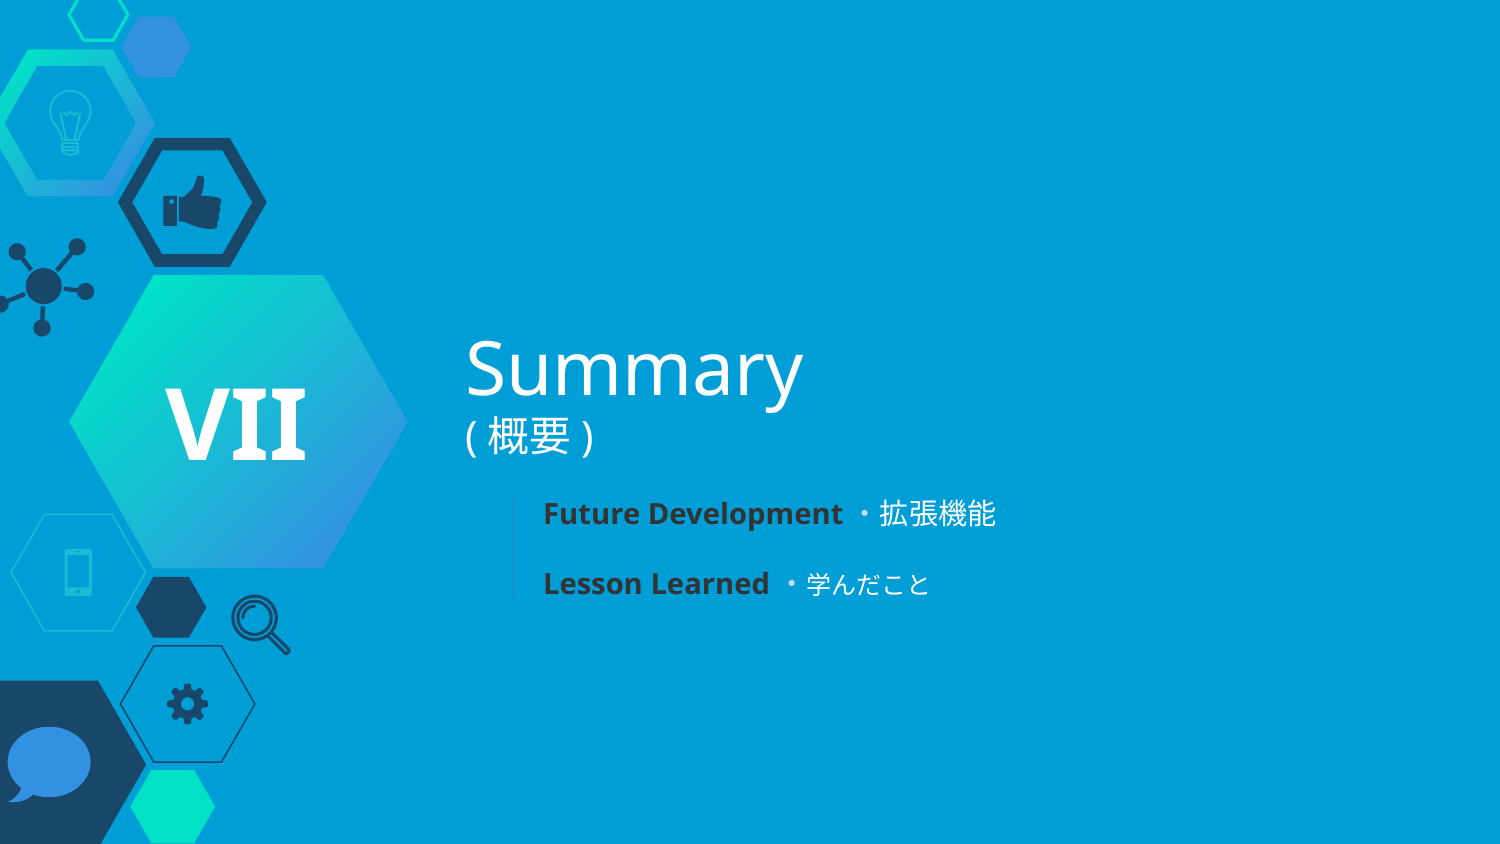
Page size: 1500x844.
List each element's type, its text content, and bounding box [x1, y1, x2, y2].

text_box VII [67, 274, 407, 566]
title Summary (概要) [450, 284, 1375, 475]
subtitle Future Development・拡張機能 Lesson Learned・学んだこと [528, 480, 1463, 785]
